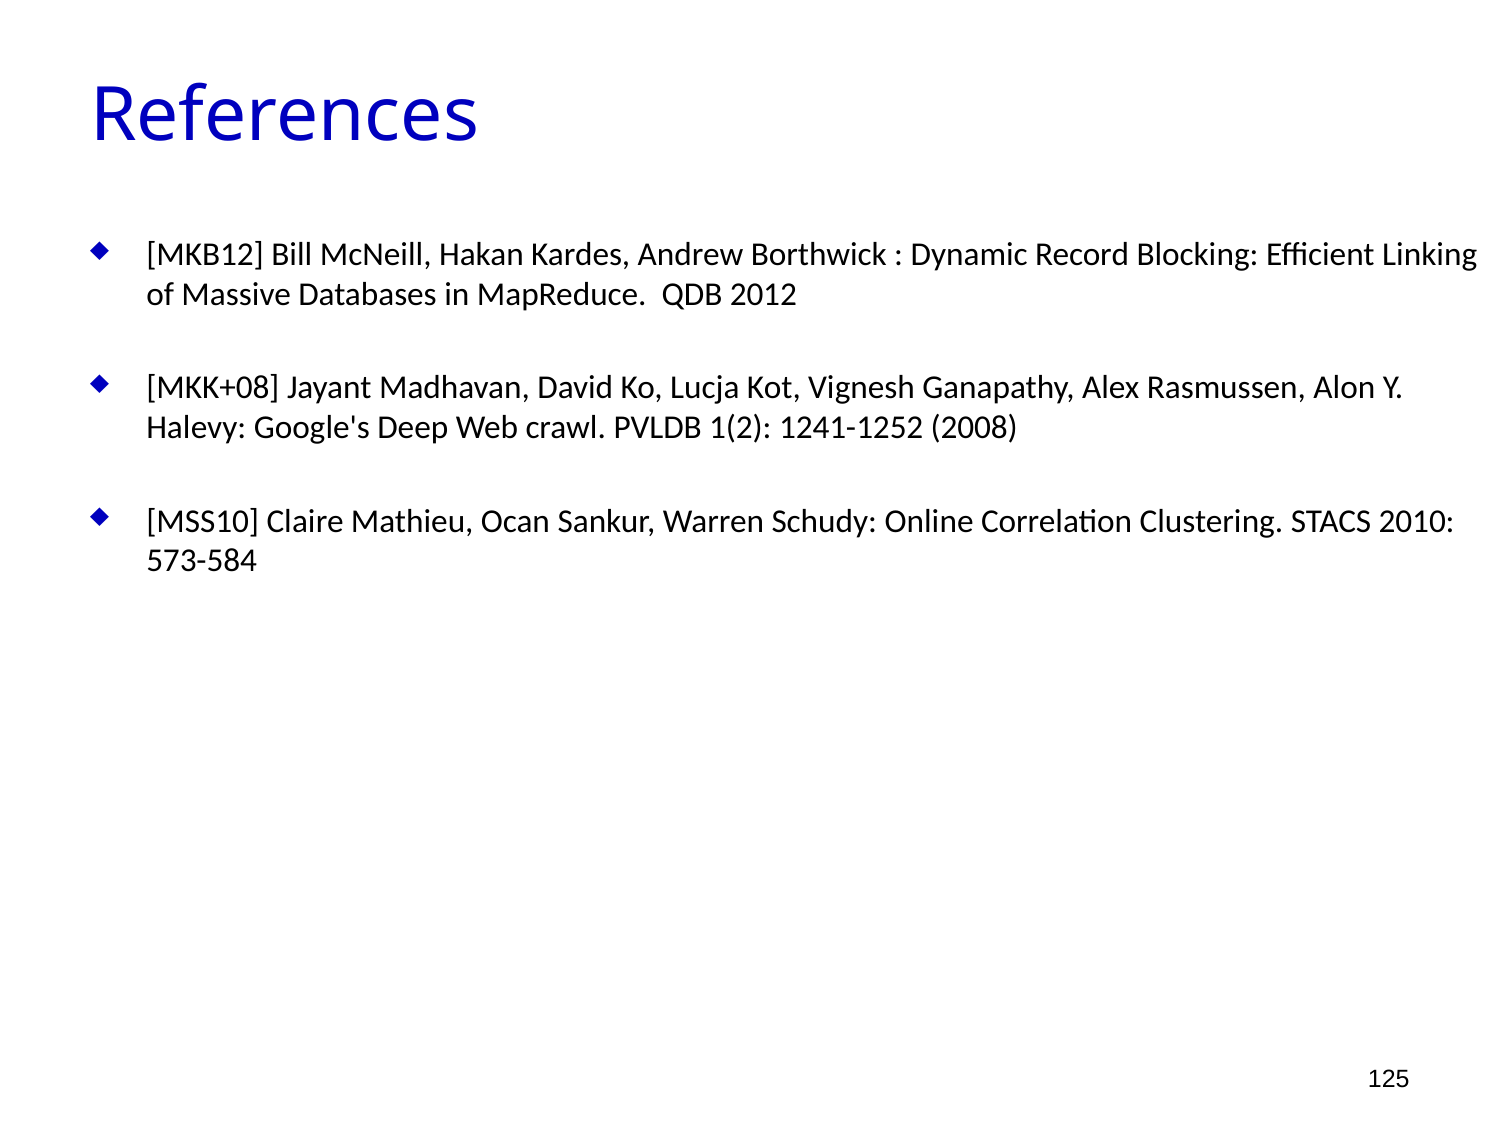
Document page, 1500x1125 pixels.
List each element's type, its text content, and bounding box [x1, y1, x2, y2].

title References [74, 45, 1426, 176]
list [MKB12] Bill McNeill, Hakan Kardes, Andrew Borthwick : Dynamic Record Blocking: Efficient Linking of Massive Databases in MapReduce. QDB 2012 [MKK+08] Jayant Madhavan, David Ko, Lucja Kot, Vignesh Ganapathy, Alex Rasmussen, Alon Y. Halevy: Google's Deep Web crawl. PVLDB 1(2): 1241-1252 (2008) [MSS10] Claire Mathieu, Ocan Sankur, Warren Schudy: Online Correlation Clustering. STACS 2010: 573-584 [74, 224, 1500, 963]
slide_number 125 [1074, 1025, 1425, 1100]
